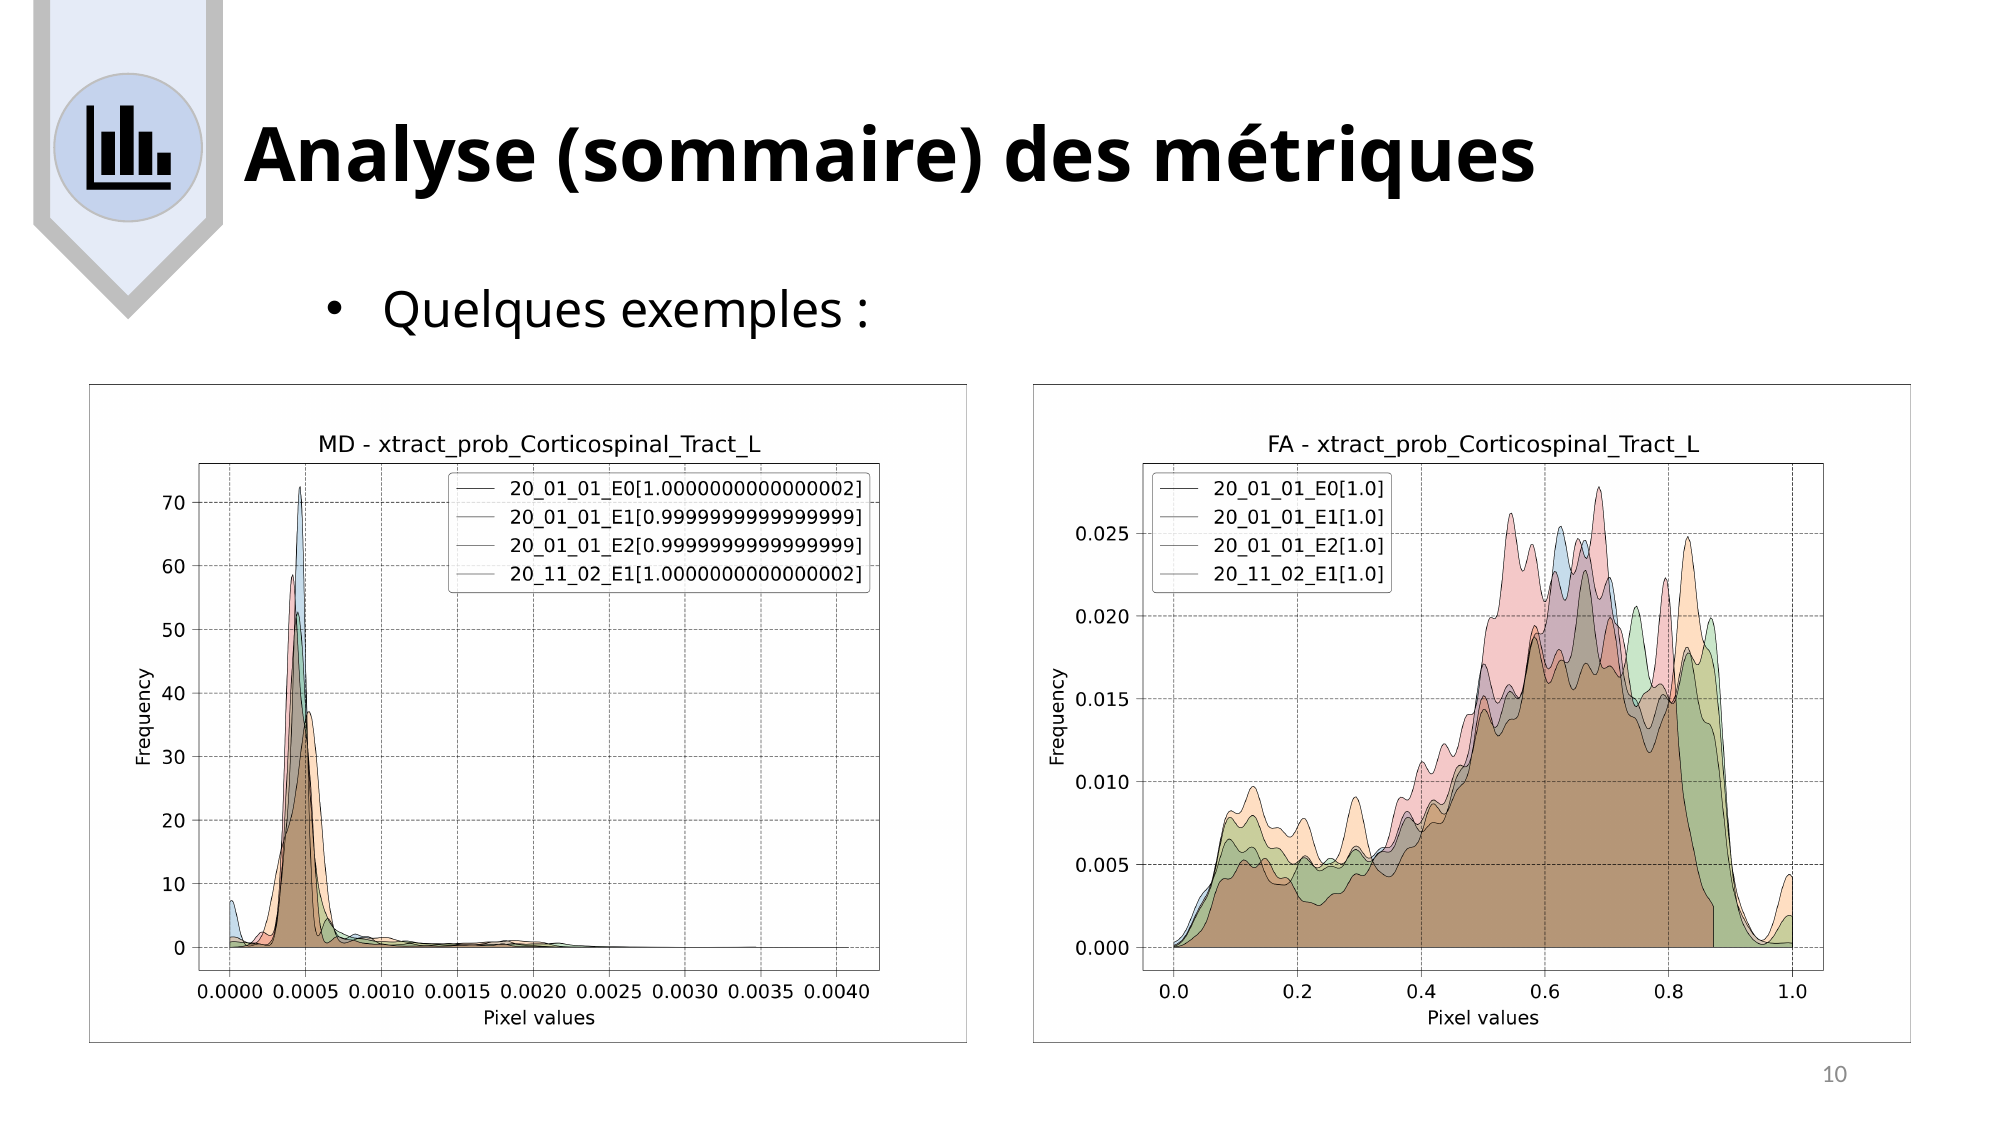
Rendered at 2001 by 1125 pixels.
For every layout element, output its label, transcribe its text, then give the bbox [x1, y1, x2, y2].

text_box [41, 0, 215, 308]
text_box Analyse (sommaire) des métriques [229, 99, 1644, 204]
picture [1033, 384, 1911, 1043]
slide_number 10 [1412, 1043, 1863, 1103]
picture [69, 88, 188, 207]
text_box Quelques exemples : [311, 269, 1575, 345]
picture [89, 384, 967, 1043]
